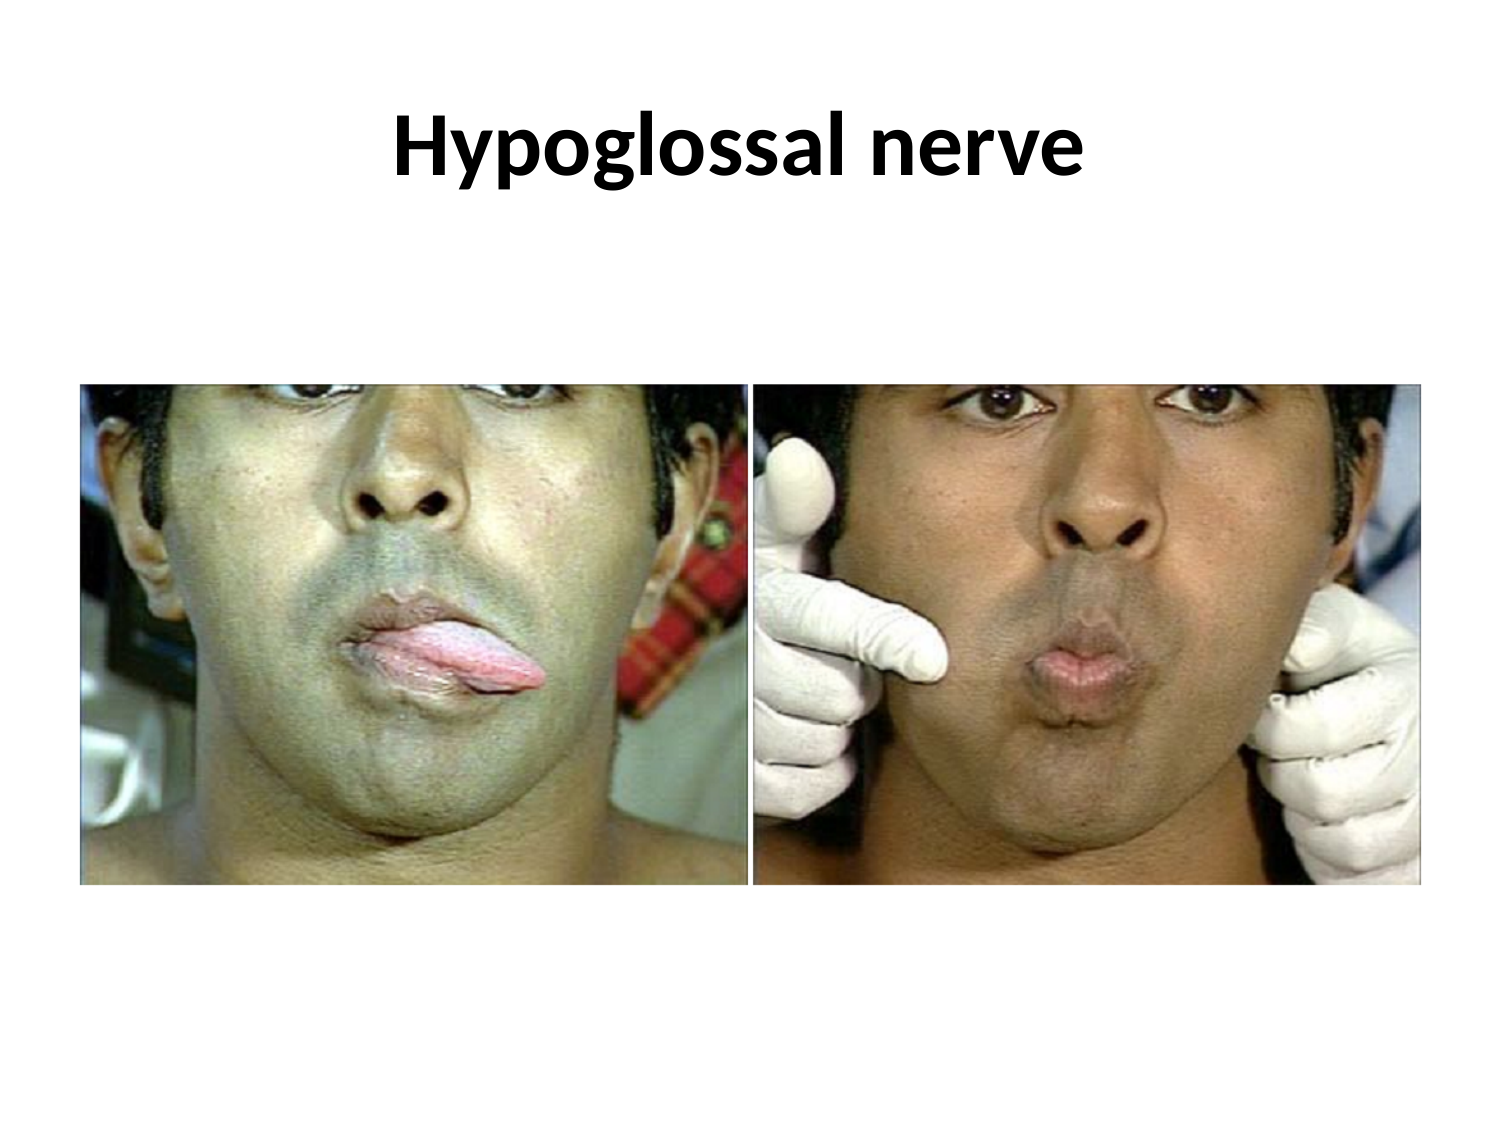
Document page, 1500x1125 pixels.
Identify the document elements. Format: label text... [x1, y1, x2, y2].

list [74, 378, 1426, 890]
title Hypoglossal nerve [75, 45, 1425, 233]
